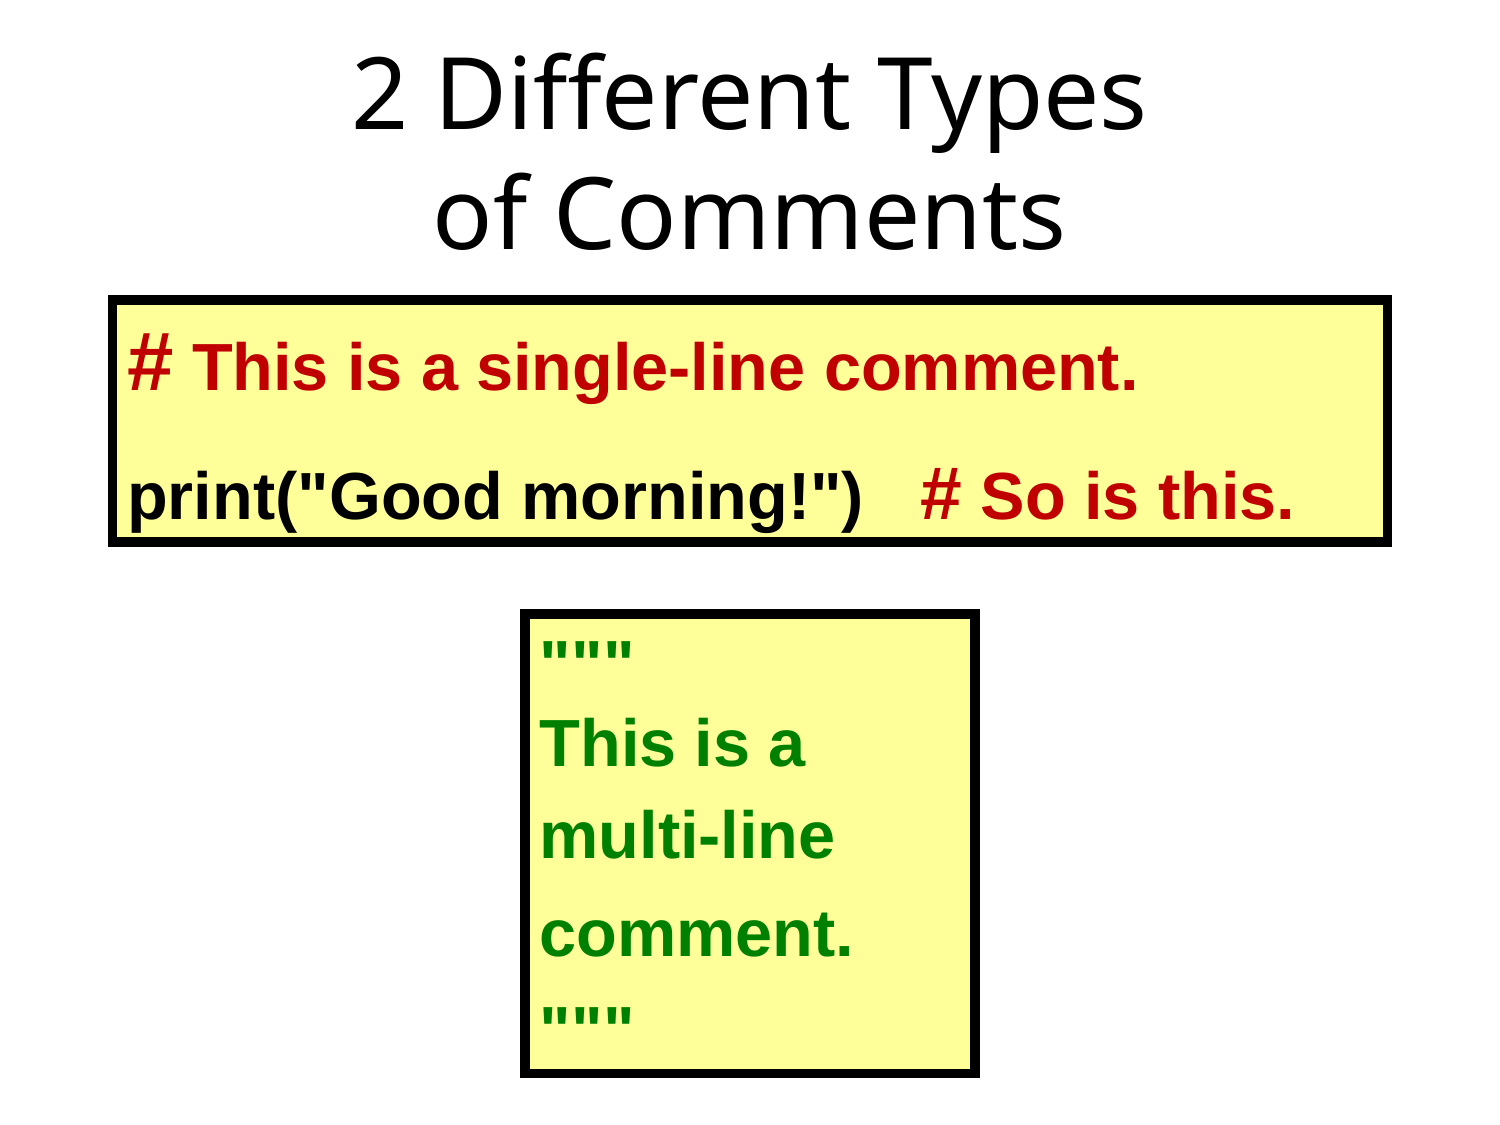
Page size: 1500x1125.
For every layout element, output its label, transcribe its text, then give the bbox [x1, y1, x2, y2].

text_box # This is a single-line comment. print("Good morning!") # So is this. [112, 299, 1388, 543]
text_box """ This is a multi-line comment. """ [524, 613, 975, 1074]
title 2 Different Types of Comments [0, 0, 1500, 300]
